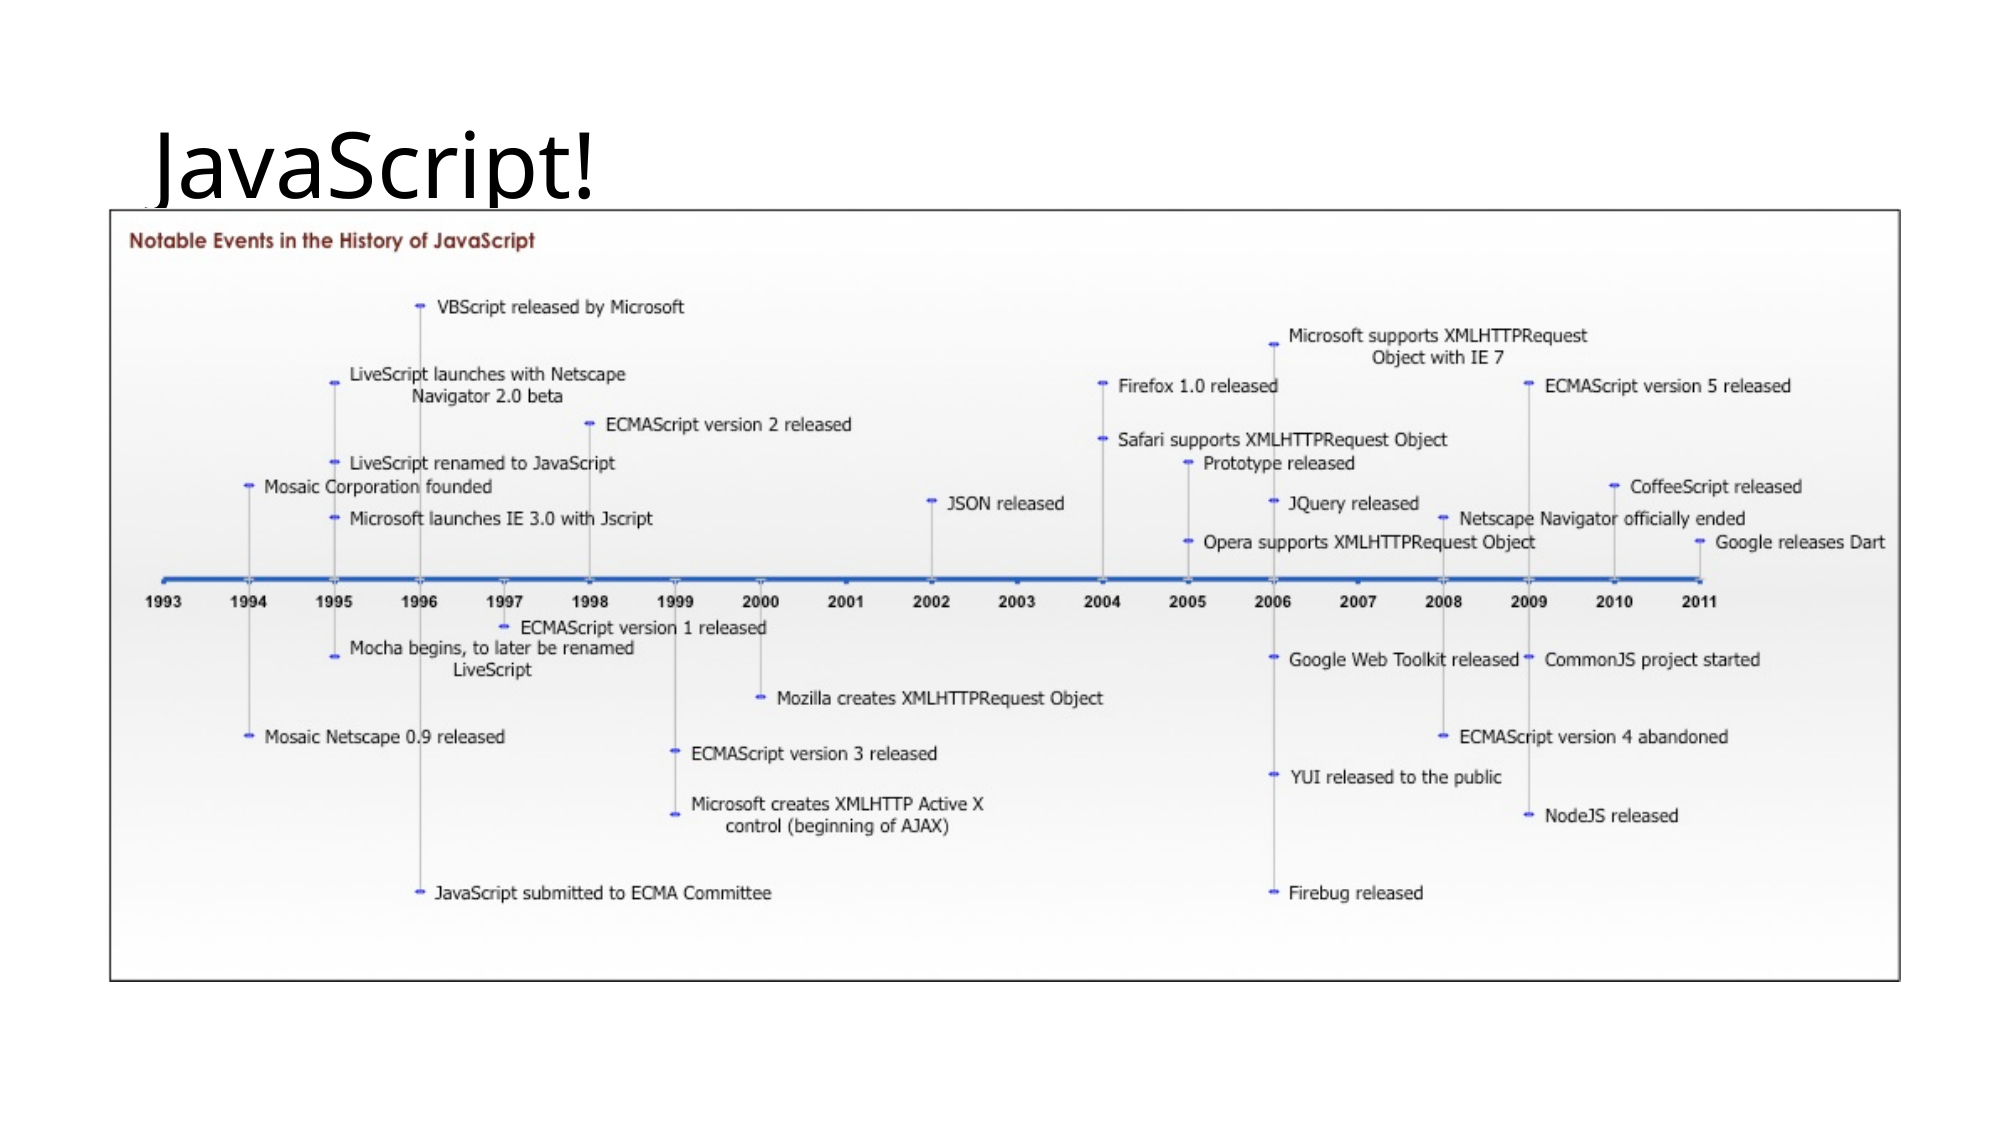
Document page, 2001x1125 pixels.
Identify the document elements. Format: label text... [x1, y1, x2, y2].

picture [108, 208, 1901, 982]
title JavaScript! [137, 59, 1863, 208]
